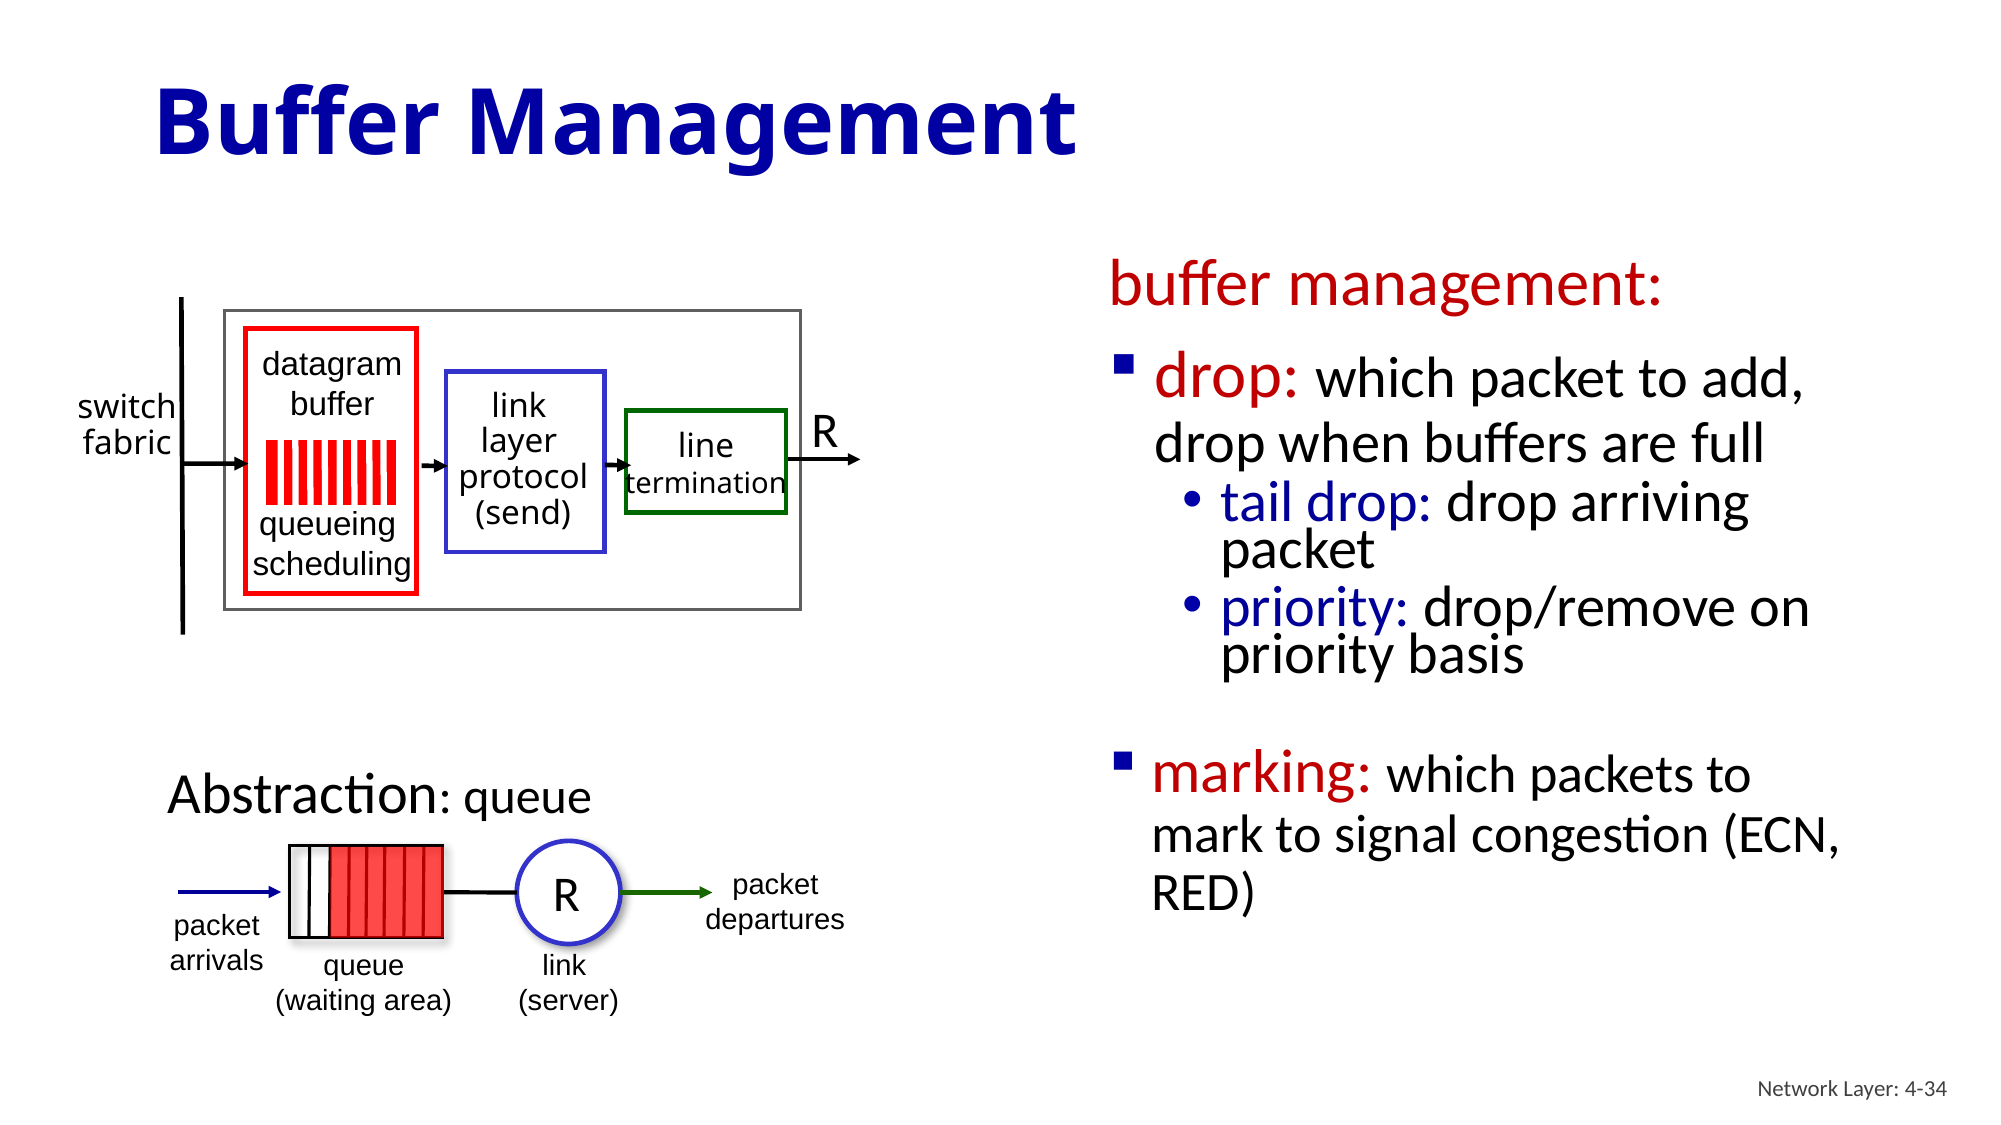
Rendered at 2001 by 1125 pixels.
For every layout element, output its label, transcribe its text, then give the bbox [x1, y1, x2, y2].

text_box R [796, 460, 854, 465]
text_box [604, 458, 632, 472]
text_box [430, 459, 448, 473]
text_box [446, 371, 605, 553]
title Buffer Management [137, 51, 1863, 198]
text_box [149, 747, 861, 1026]
text_box line termination [626, 410, 786, 513]
text_box R [796, 389, 854, 459]
text_box buffer management: drop: which packet to add, drop when buffers are full tail drop: drop arriving packet priority: drop/remove on priority basis [1091, 239, 1907, 1062]
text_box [234, 328, 430, 594]
text_box link layer protocol (send) [450, 396, 596, 524]
text_box [224, 310, 801, 610]
slide_number Network Layer: 4-34 [1512, 1056, 1963, 1117]
text_box marking: which packets to mark to signal congestion (ECN, RED) [1074, 731, 1889, 931]
text_box switch fabric [54, 362, 200, 490]
